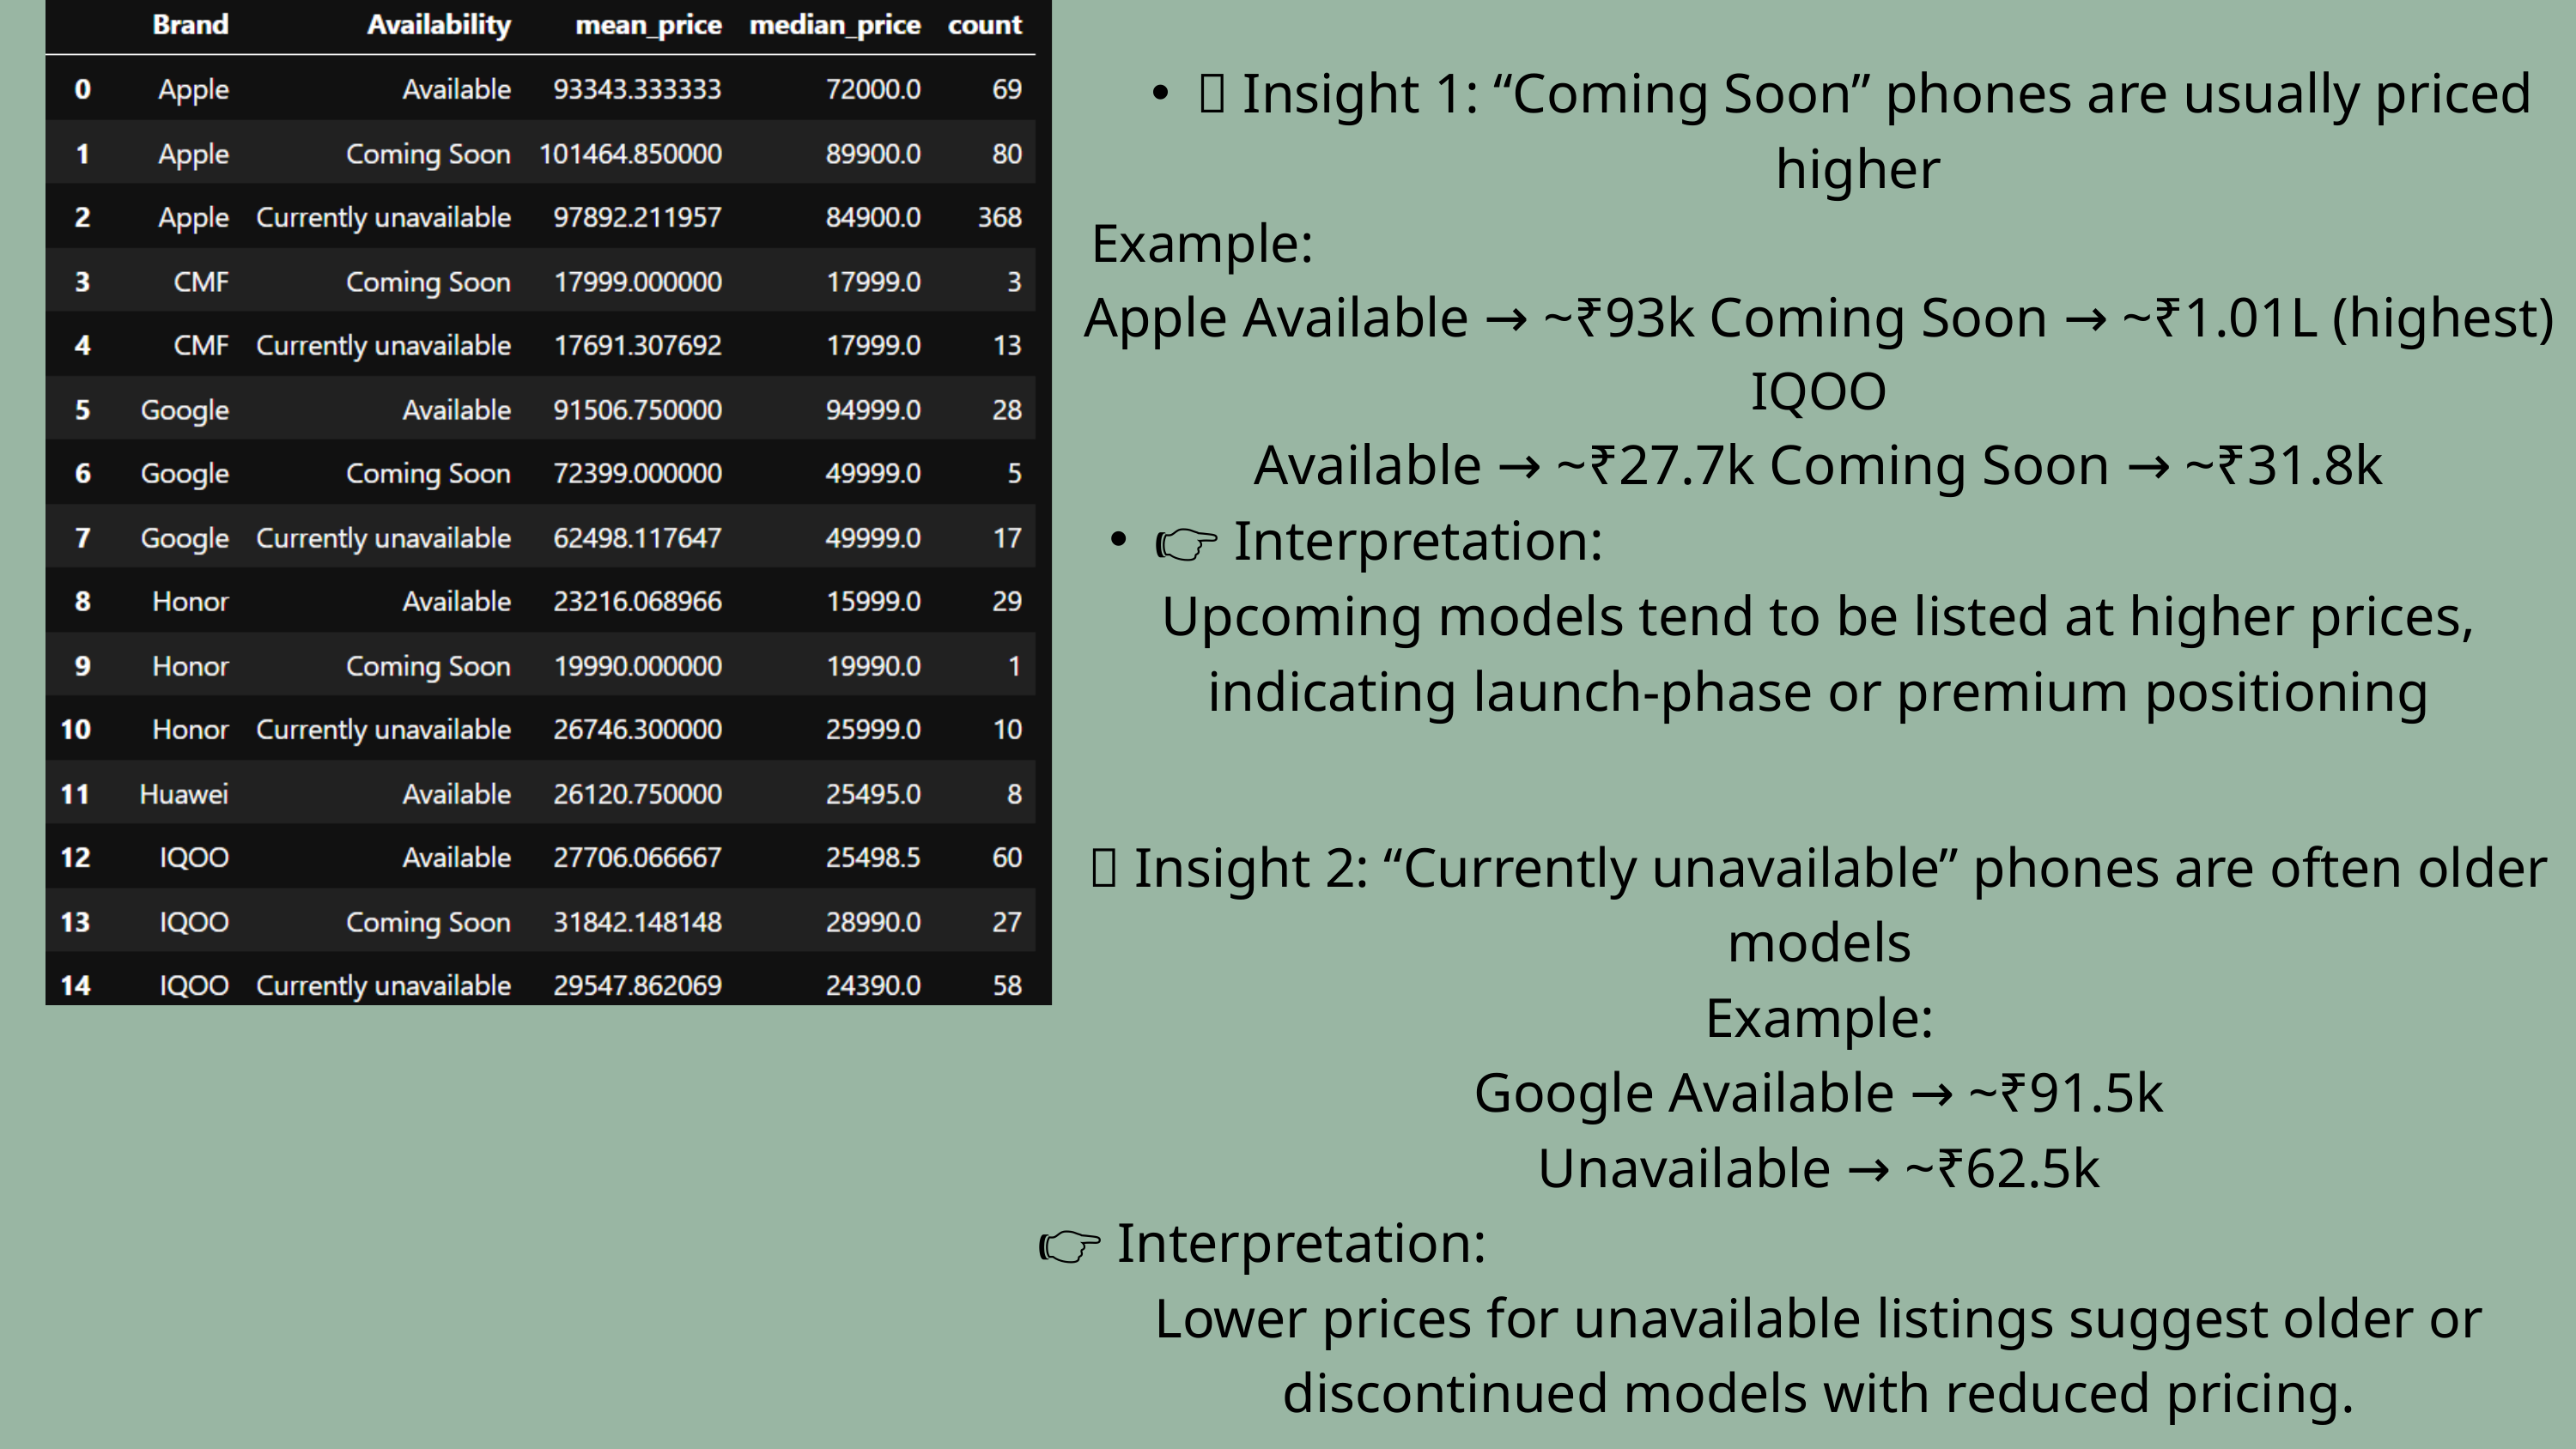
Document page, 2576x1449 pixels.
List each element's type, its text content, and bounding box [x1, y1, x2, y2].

text_box 🔹 Insight 1: “Coming Soon” phones are usually priced higher Example: Apple Available → ~₹93k Coming Soon → ~₹1.01L (highest) IQOO Available → ~₹27.7k Coming Soon → ~₹31.8k 👉 Interpretation: Upcoming models tend to be listed at higher prices, indicating launch-phase or premium positioning [1063, 48, 2576, 822]
text_box [46, 0, 1053, 1005]
text_box 🔹 Insight 2: “Currently unavailable” phones are often older models Example: Google Available → ~₹91.5k Unavailable → ~₹62.5k 👉 Interpretation: Lower prices for unavailable listings suggest older or discontinued models with reduced pricing. [1037, 822, 2576, 1449]
